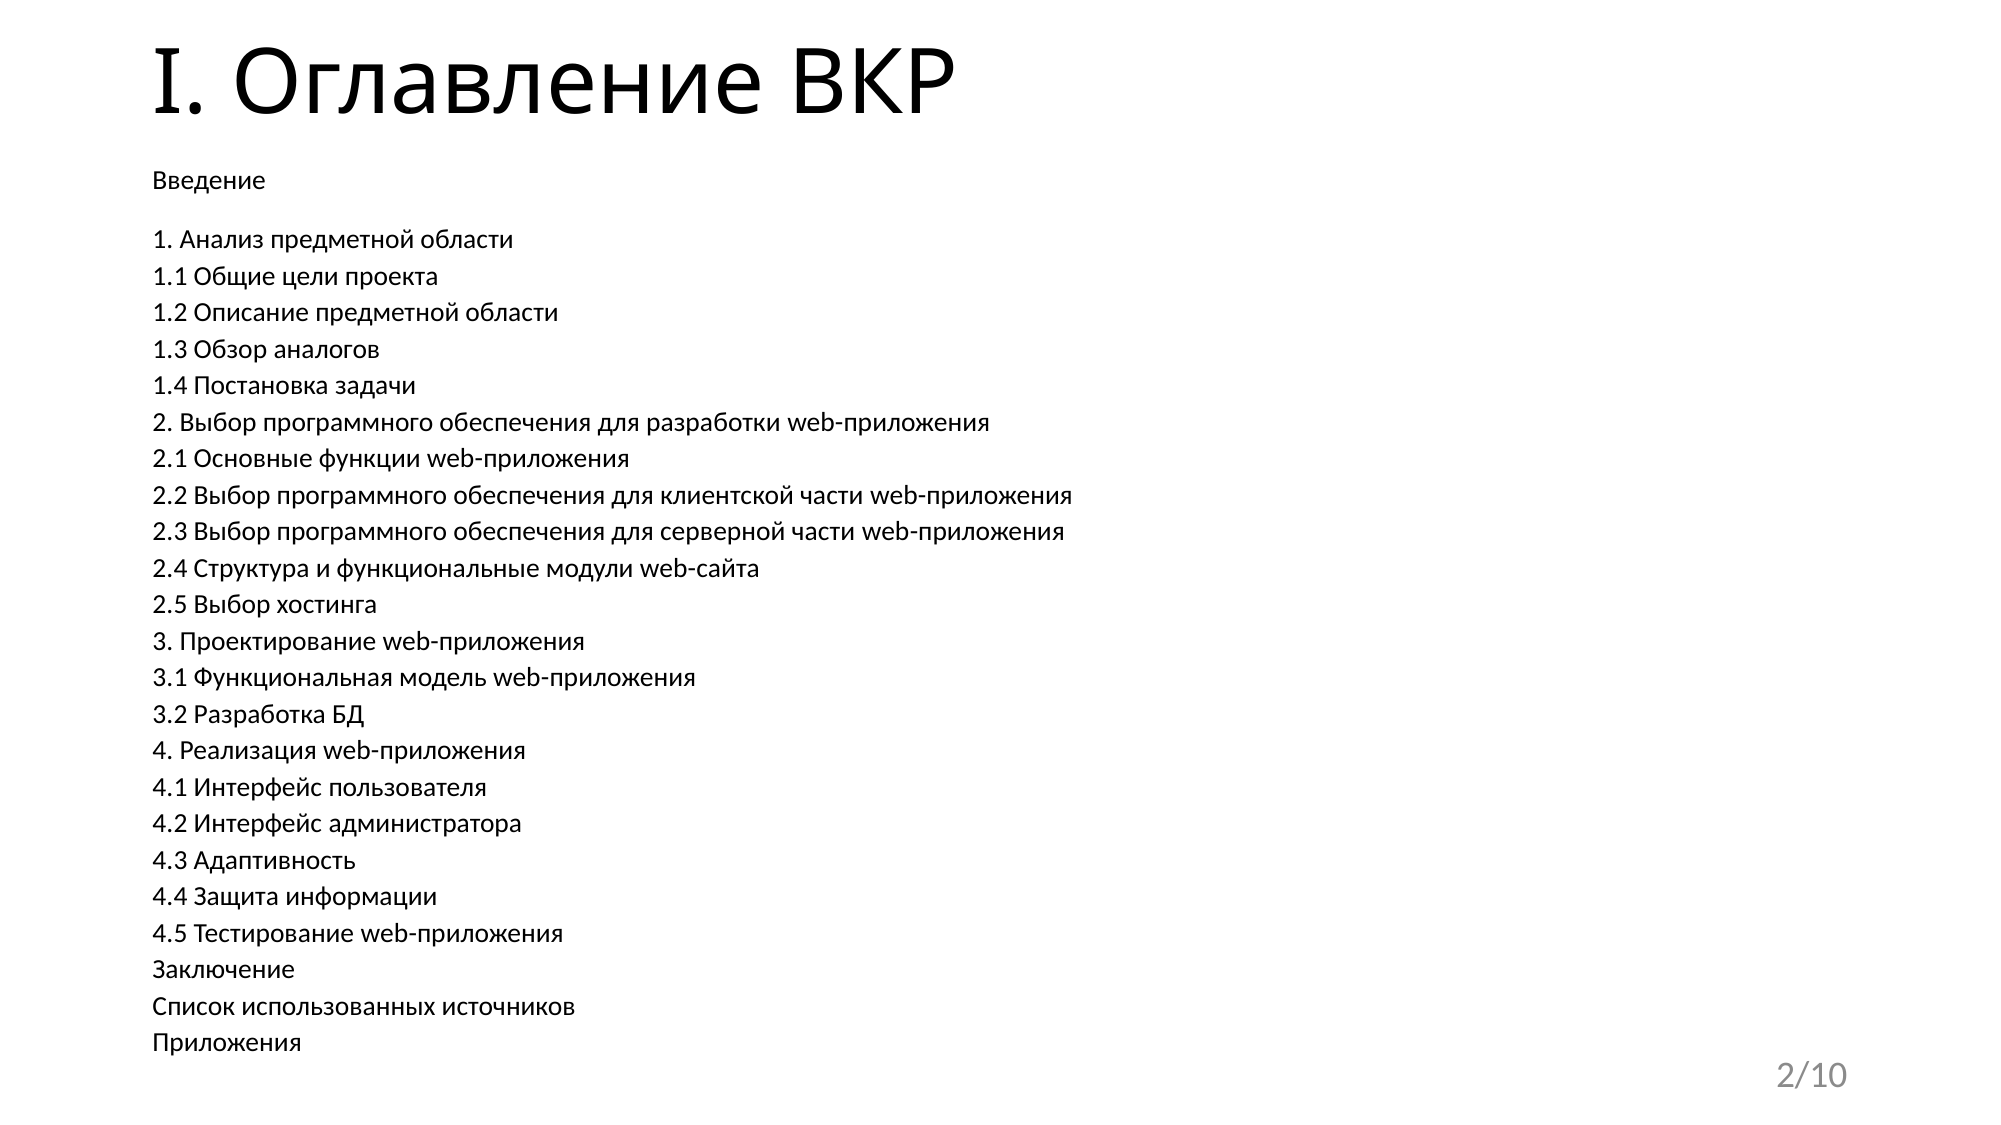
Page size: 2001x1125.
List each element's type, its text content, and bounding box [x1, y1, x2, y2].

slide_number 2/10 [1412, 1042, 1863, 1103]
title I. Оглавление ВКР [137, 27, 1863, 141]
list Введение 1. Анализ предметной области 1.1 Общие цели проекта 1.2 Описание предметной области 1.3 Обзор аналогов 1.4 Постановка задачи 2. Выбор программного обеспечения для разработки web-приложения 2.1 Основные функции web-приложения 2.2 Выбор программного обеспечения для клиентской части web-приложения 2.3 Выбор программного обеспечения для серверной части web-приложения 2.4 Структура и функциональные модули web-сайта 2.5 Выбор хостинга 3. Проектирование web-приложения 3.1 Функциональная модель web-приложения 3.2 Разработка БД 4. Реализация web-приложения 4.1 Интерфейс пользователя 4.2 Интерфейс администратора 4.3 Адаптивность 4.4 Защита информации 4.5 Тестирование web-приложения Заключение Список использованных источников Приложения [137, 158, 1863, 1084]
